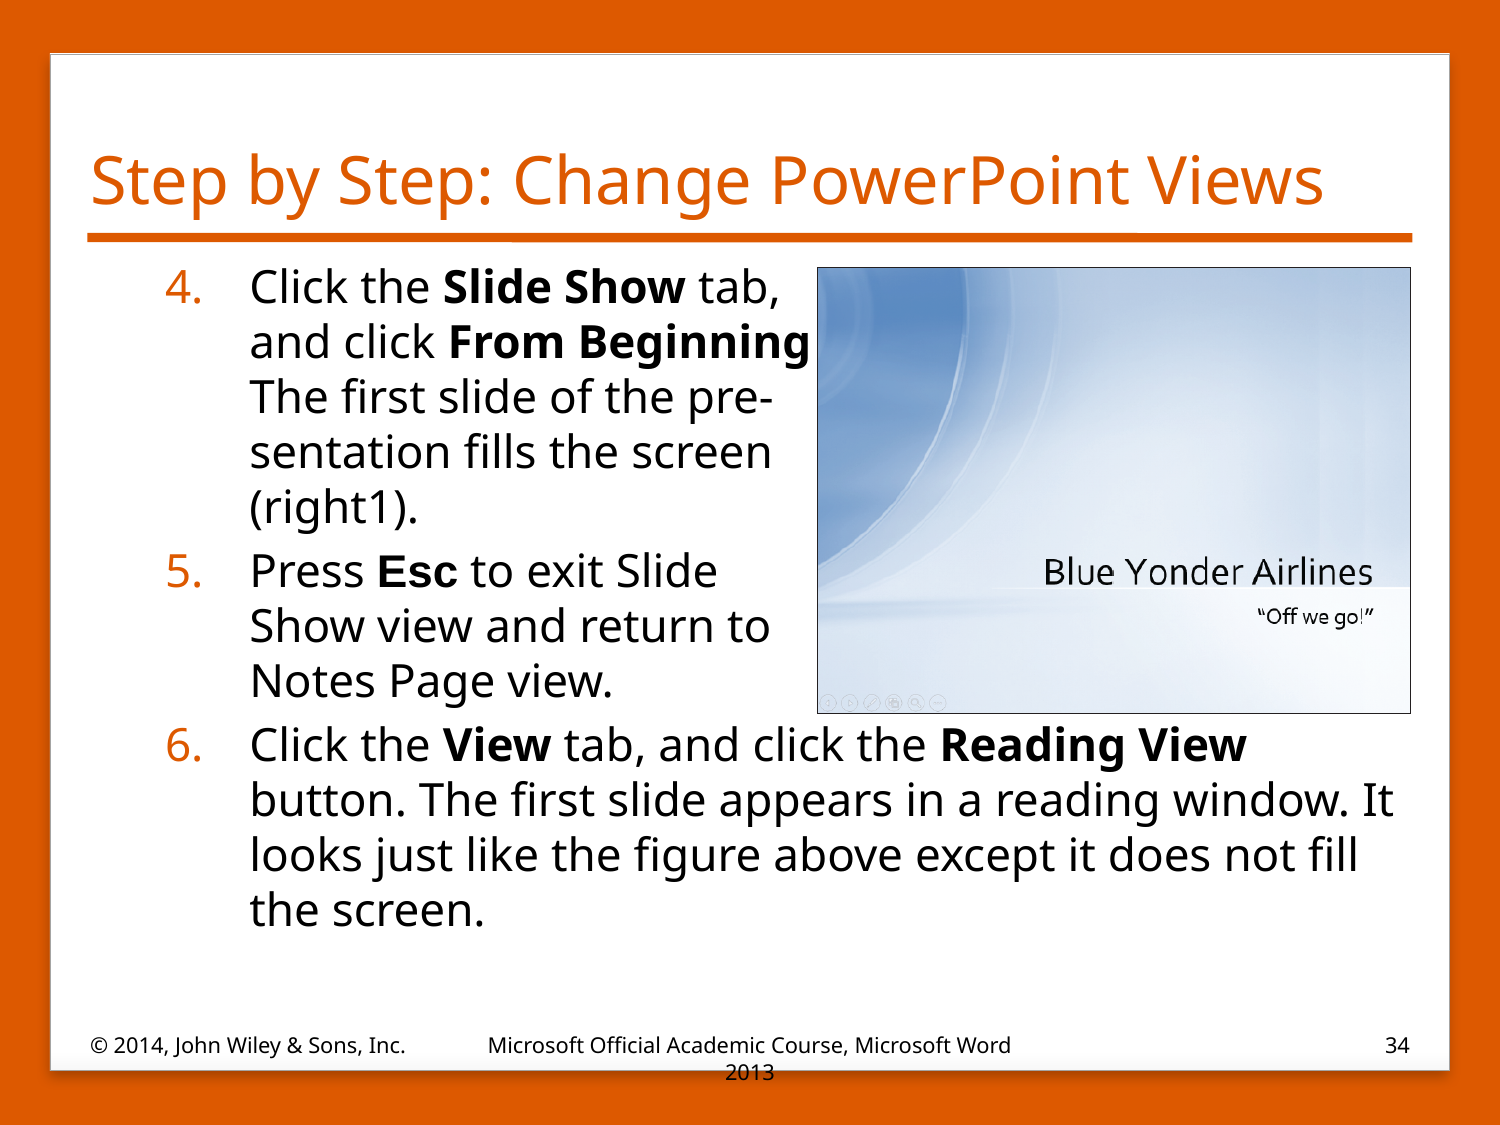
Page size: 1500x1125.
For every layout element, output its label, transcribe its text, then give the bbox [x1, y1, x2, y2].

list Click the Slide Show tab, and click From Beginning. The first slide of the pre- sentation fills the screen (right1). Press Esc to exit Slide Show view and return to Notes Page view. Click the View tab, and click the Reading View button. The first slide appears in a reading window. It looks just like the figure above except it does not fill the screen. [75, 249, 1425, 1063]
picture [812, 262, 1419, 719]
title Step by Step: Change PowerPoint Views [74, 74, 1426, 226]
slide_number © 2014, John Wiley & Sons, Inc. [74, 1024, 426, 1103]
footer Microsoft Official Academic Course, Microsoft Word 2013 [449, 1024, 1051, 1103]
slide_number 34 [1074, 1024, 1426, 1103]
